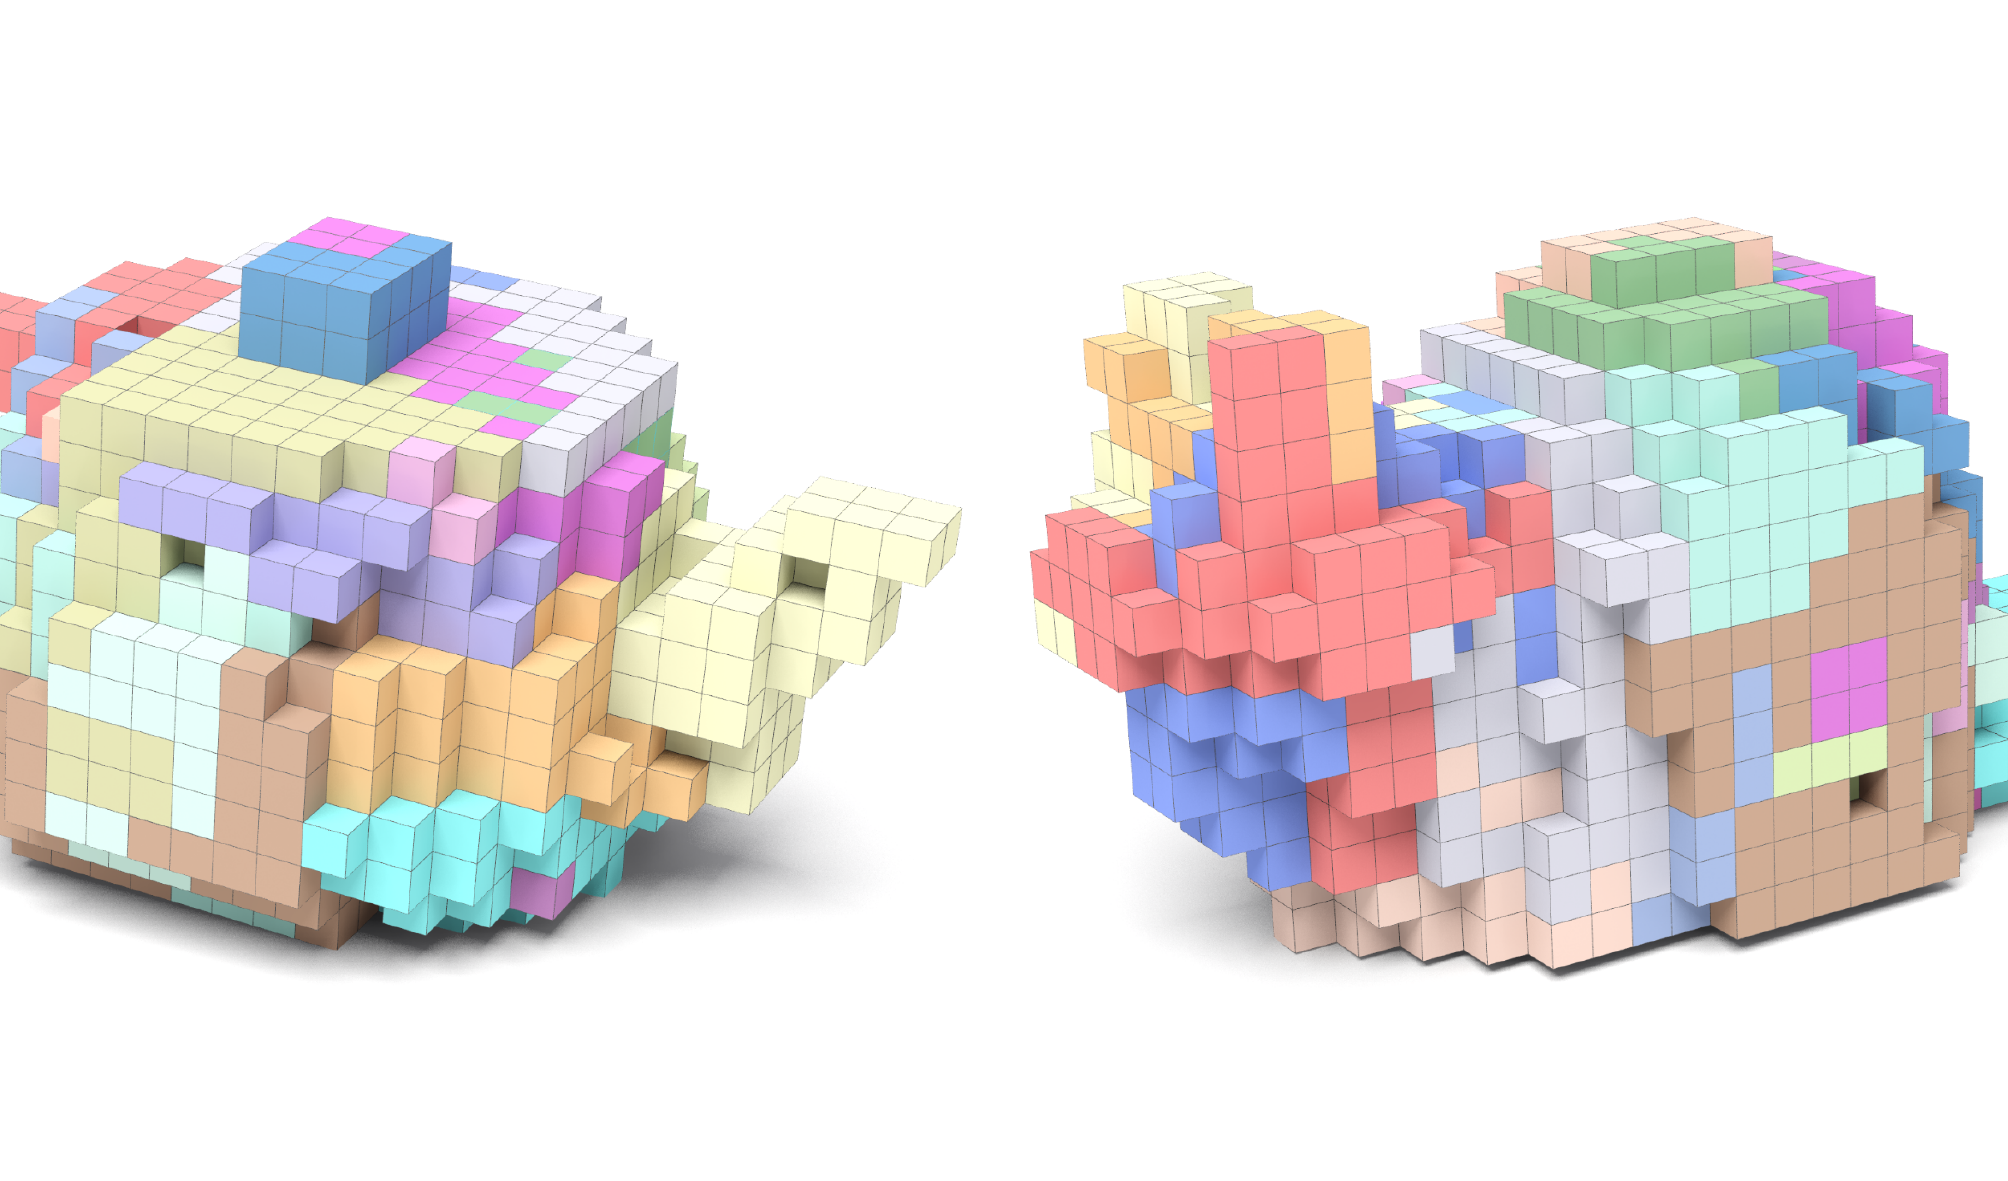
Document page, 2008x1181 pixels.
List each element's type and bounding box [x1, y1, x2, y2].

text_box [0, 155, 2008, 1026]
